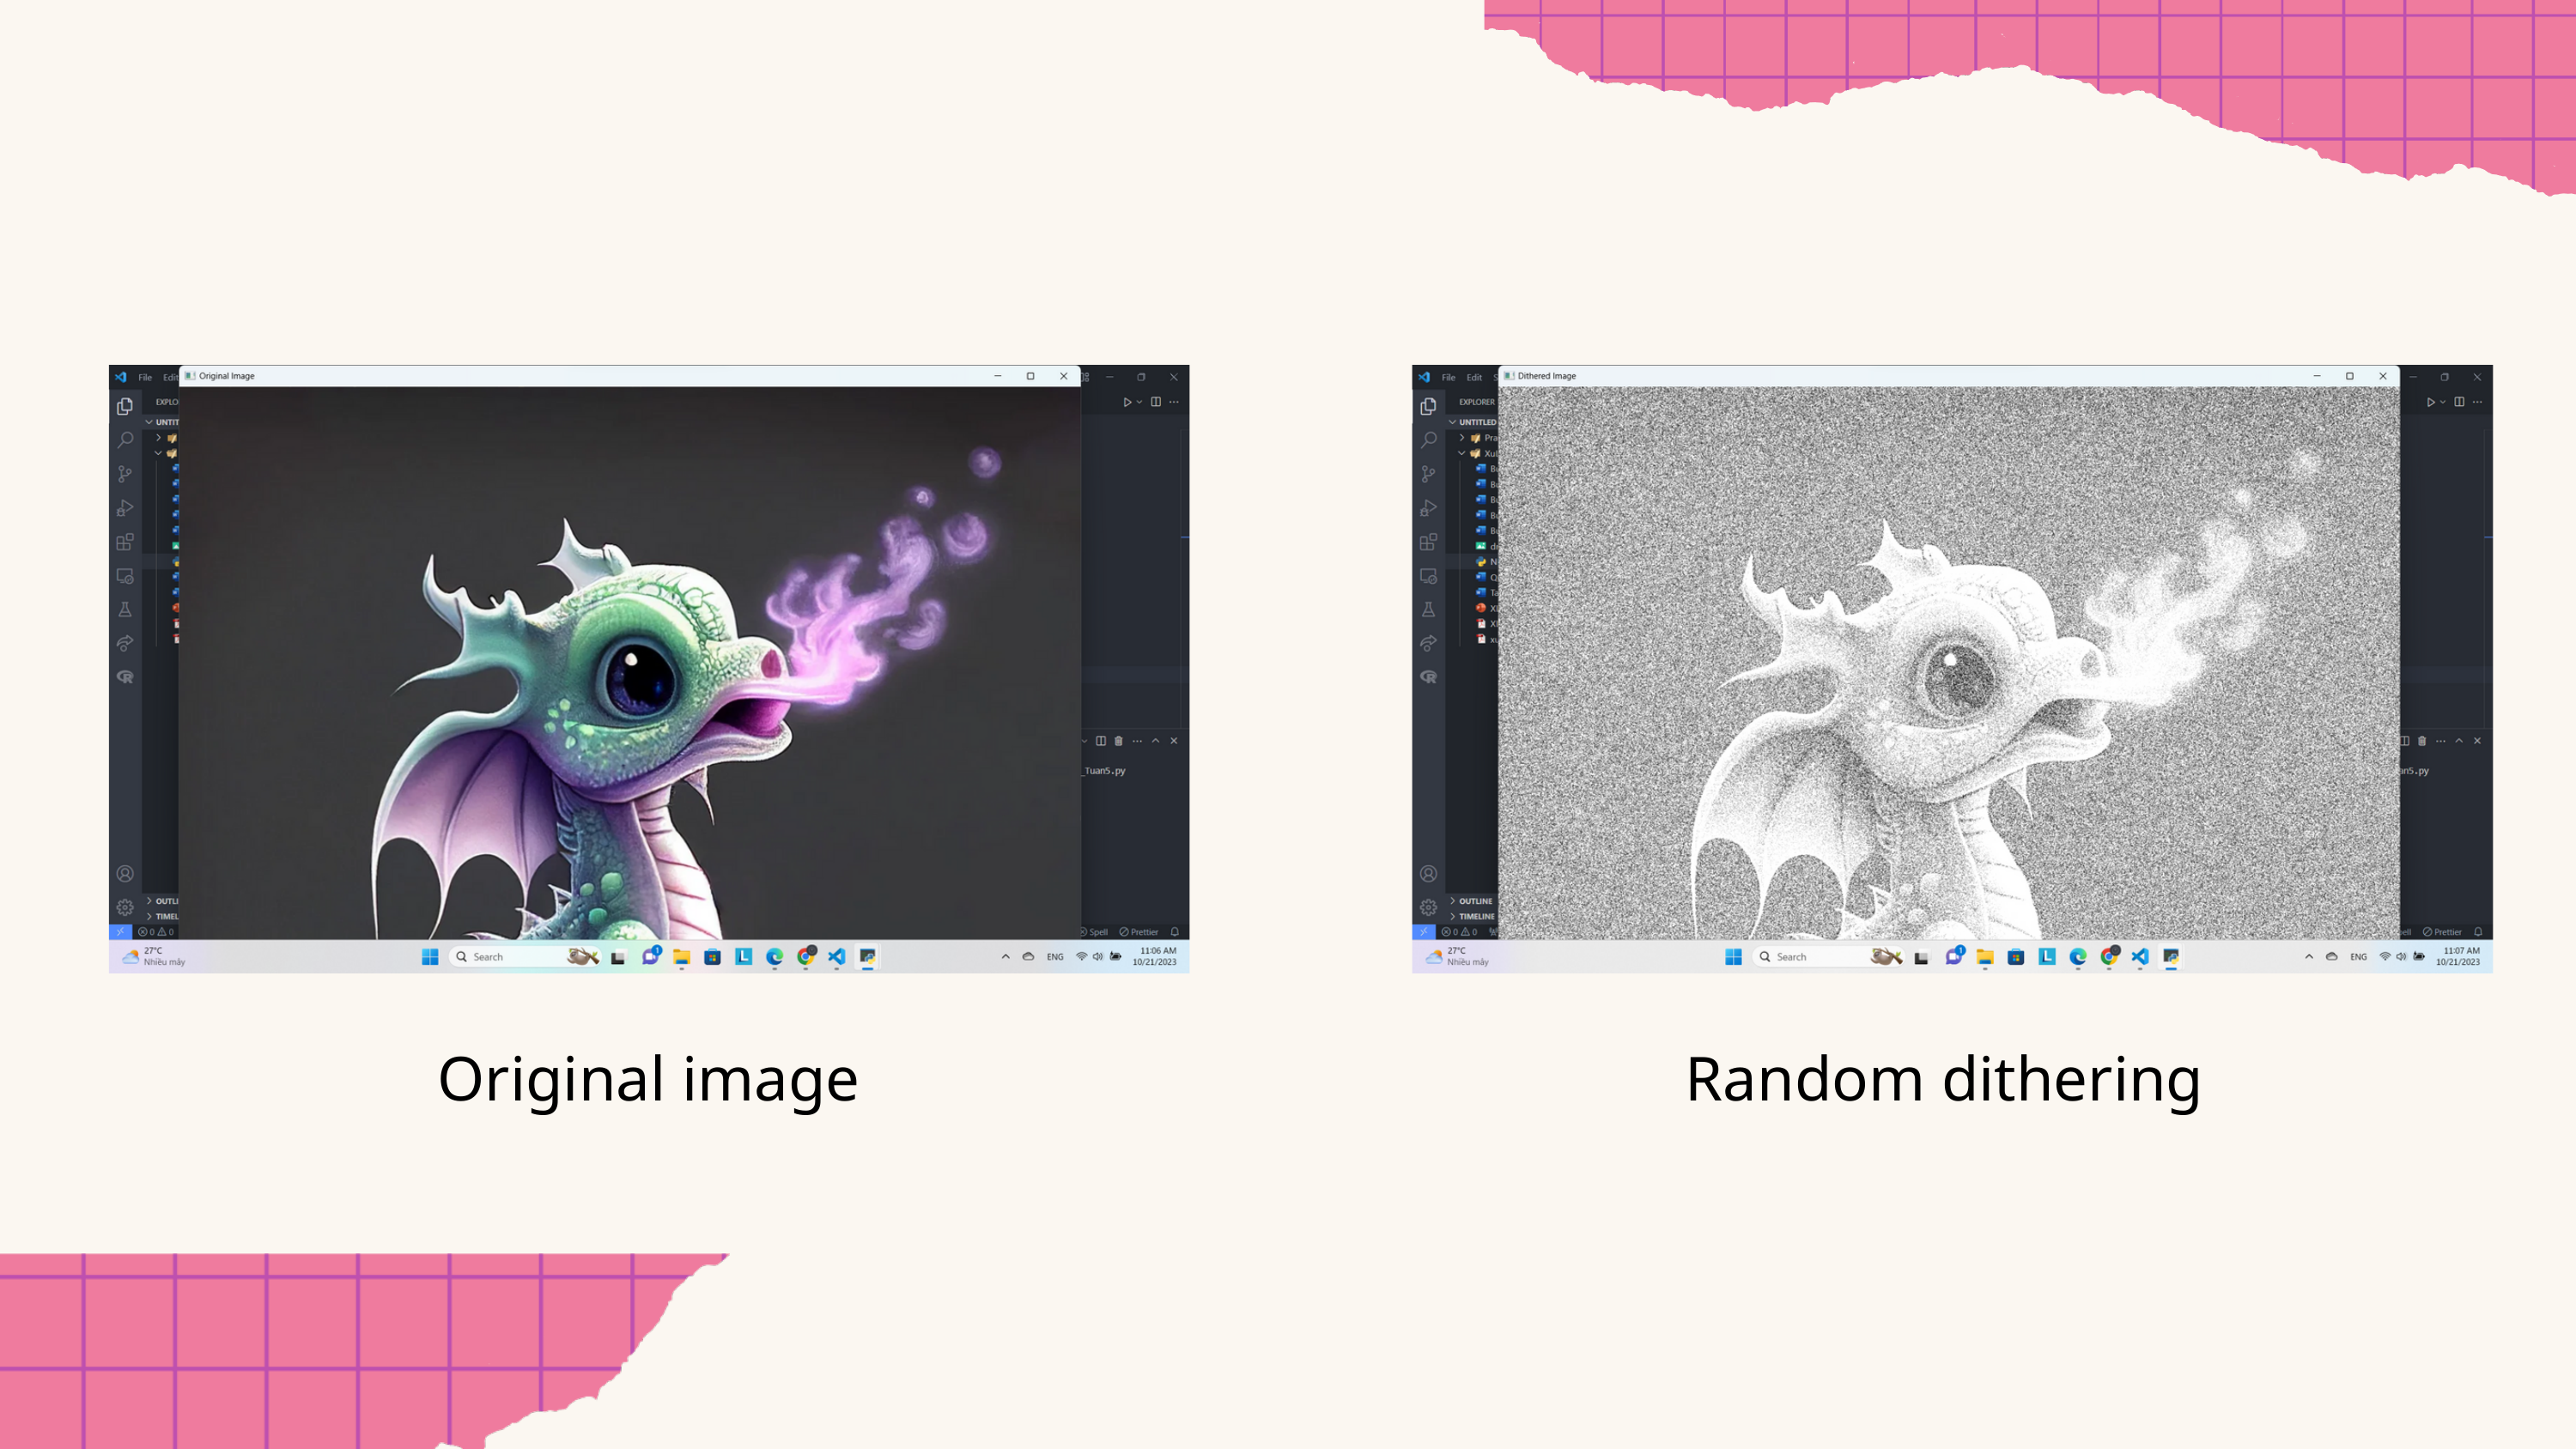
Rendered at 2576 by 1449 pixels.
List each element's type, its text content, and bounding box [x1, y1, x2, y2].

text_box Random dithering [1657, 1028, 2248, 1114]
text_box [1484, 0, 2576, 197]
text_box [108, 365, 1190, 973]
text_box [1412, 365, 2494, 973]
text_box [0, 1253, 730, 1449]
text_box Original image [354, 1028, 945, 1114]
